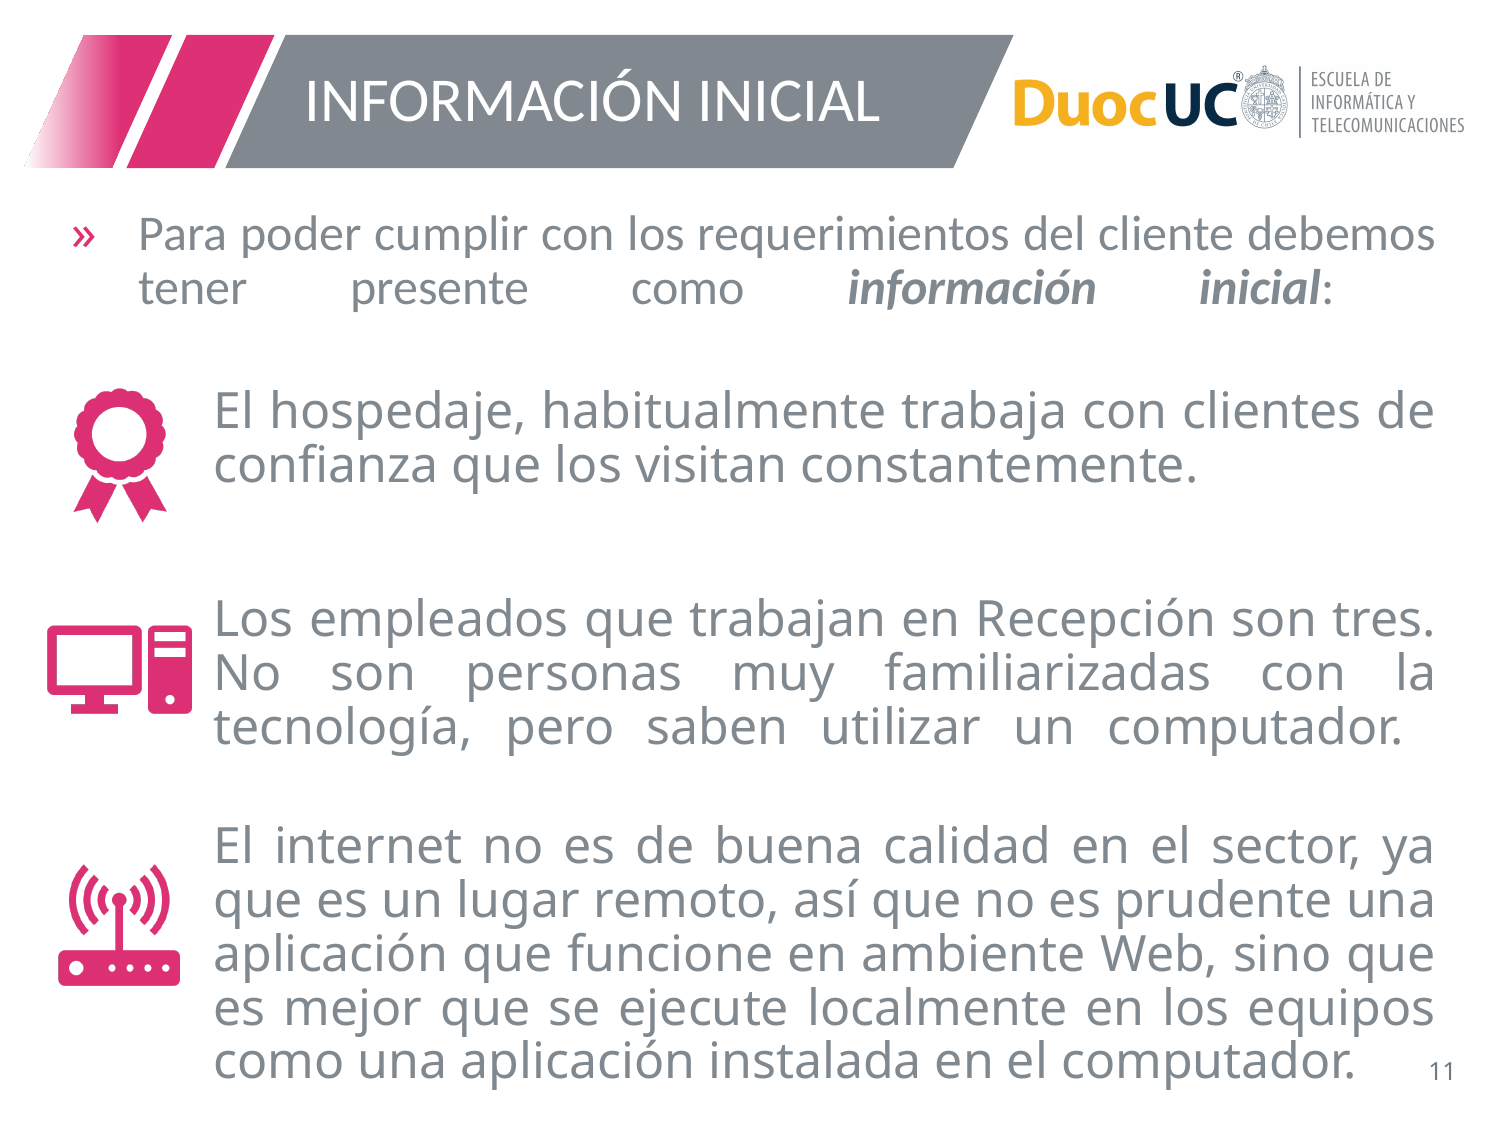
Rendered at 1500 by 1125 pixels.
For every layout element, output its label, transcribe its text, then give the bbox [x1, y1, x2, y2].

picture [1013, 63, 1465, 140]
list Para poder cumplir con los requerimientos del cliente debemos tener presente como información inicial: El hospedaje, habitualmente trabaja con clientes de confianza que los visitan constantemente. Los empleados que trabajan en Recepción son tres. No son personas muy familiarizadas con la tecnología, pero saben utilizar un computador. El internet no es de buena calidad en el sector, ya que es un lugar remoto, así que no es prudente una aplicación que funcione en ambiente Web, sino que es mejor que se ejecute localmente en los equipos como una aplicación instalada en el computador. [48, 199, 1452, 1043]
title INFORMACIÓN INICIAL [289, 34, 993, 169]
picture [43, 594, 195, 745]
picture [43, 380, 195, 531]
picture [33, 839, 205, 1011]
